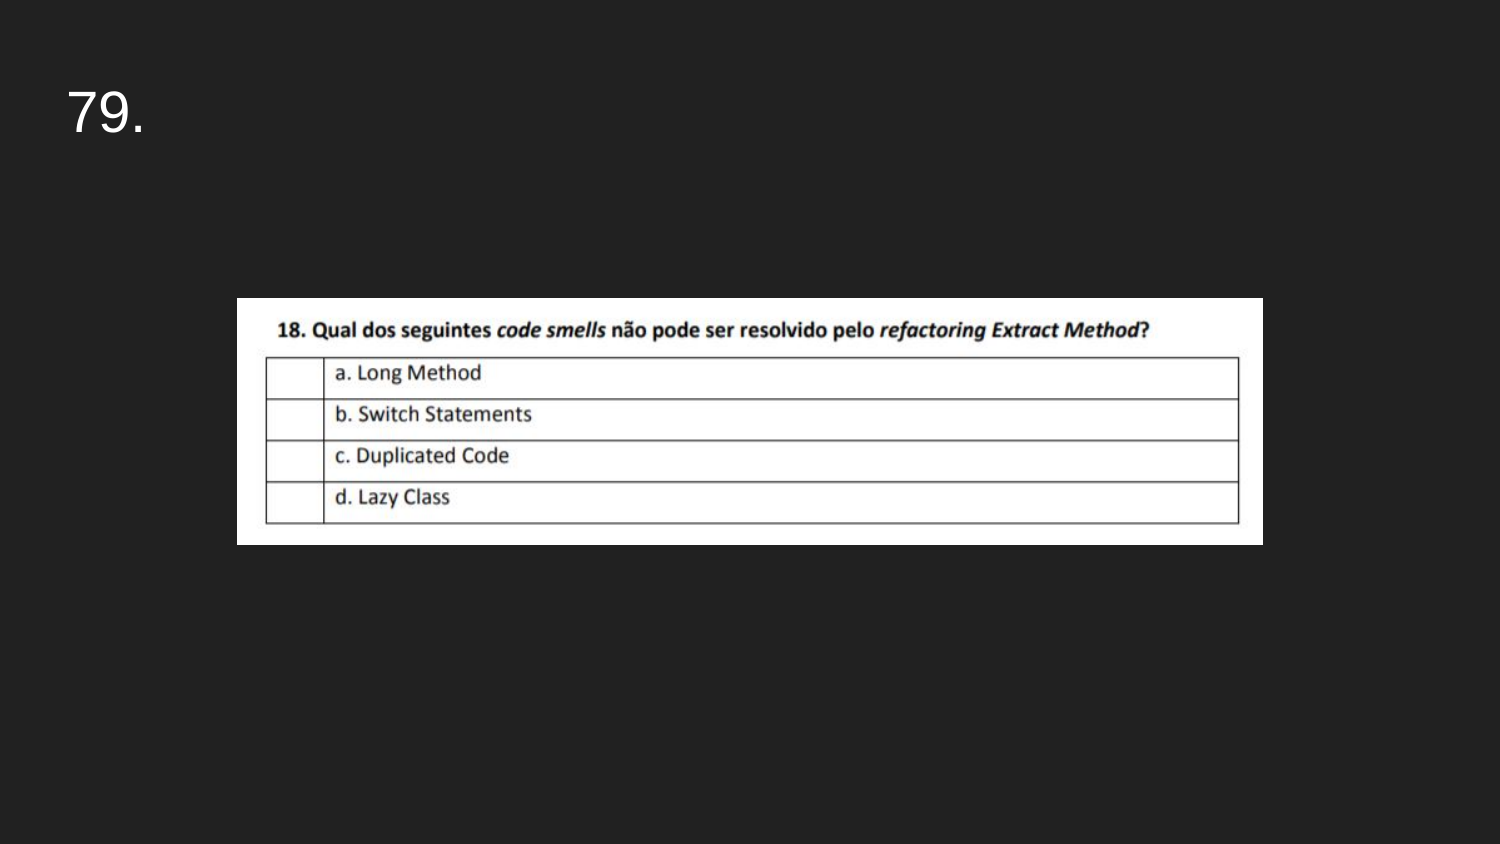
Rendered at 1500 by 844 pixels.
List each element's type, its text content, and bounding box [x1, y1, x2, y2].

picture [237, 298, 1263, 546]
title 79. [51, 59, 1449, 153]
